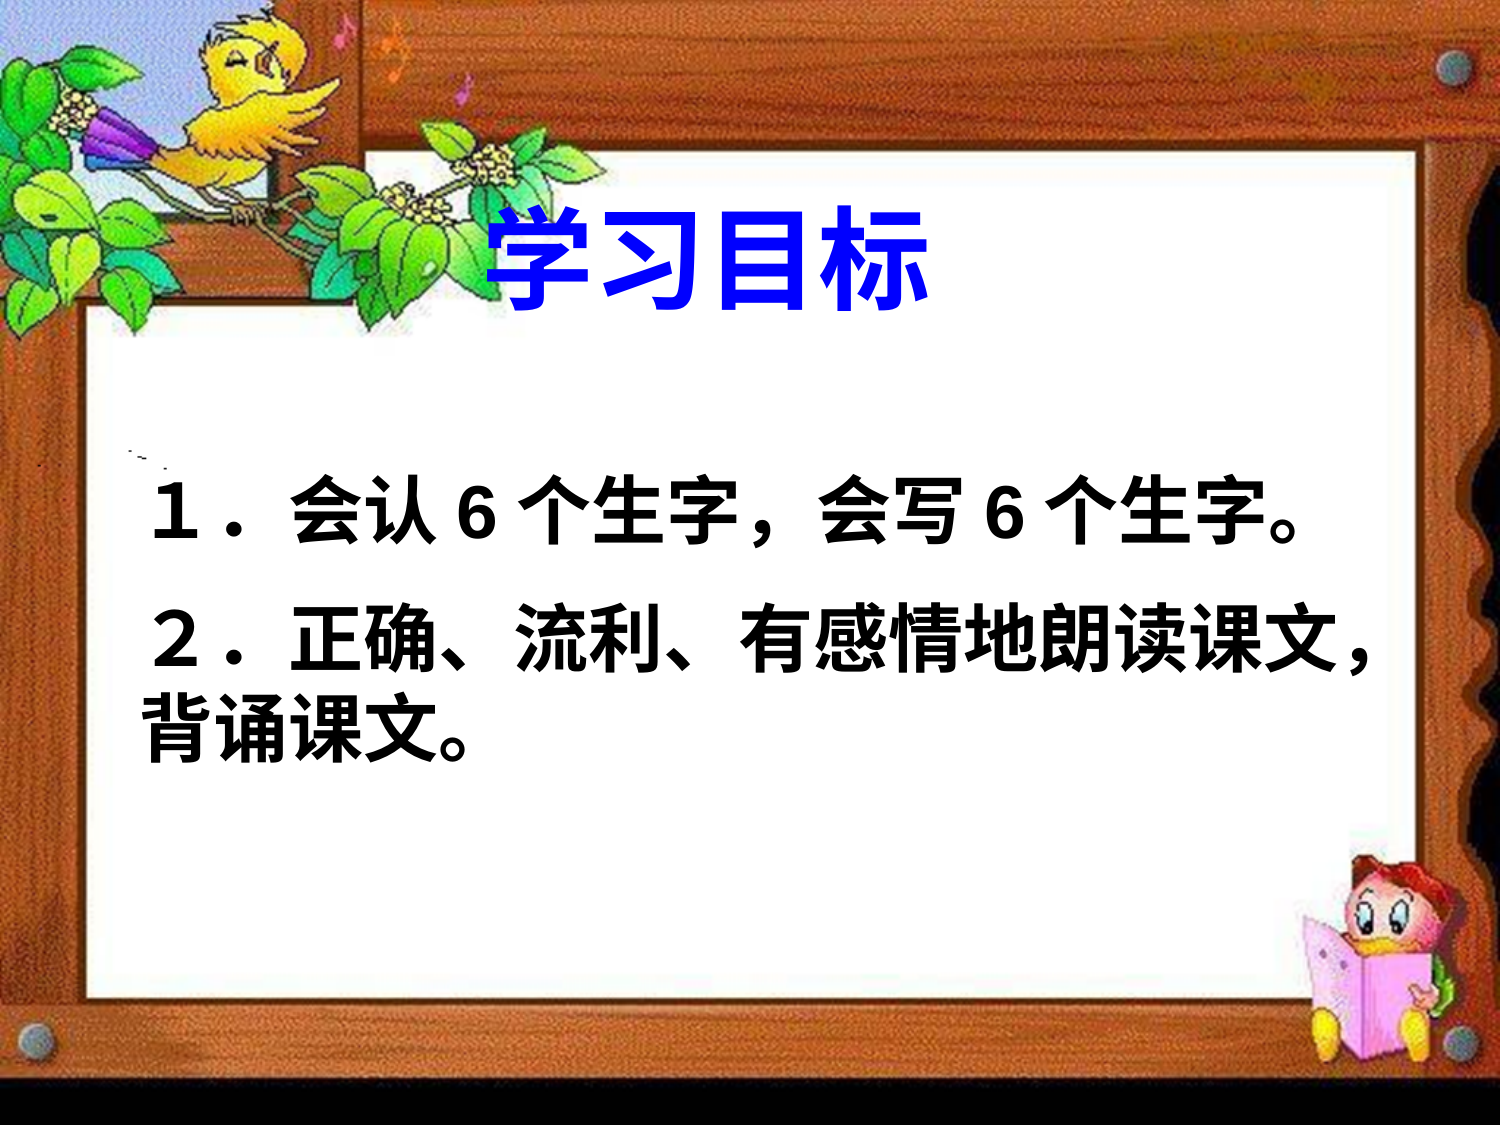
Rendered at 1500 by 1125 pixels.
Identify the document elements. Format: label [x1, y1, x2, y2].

list [0, 0, 1500, 1125]
